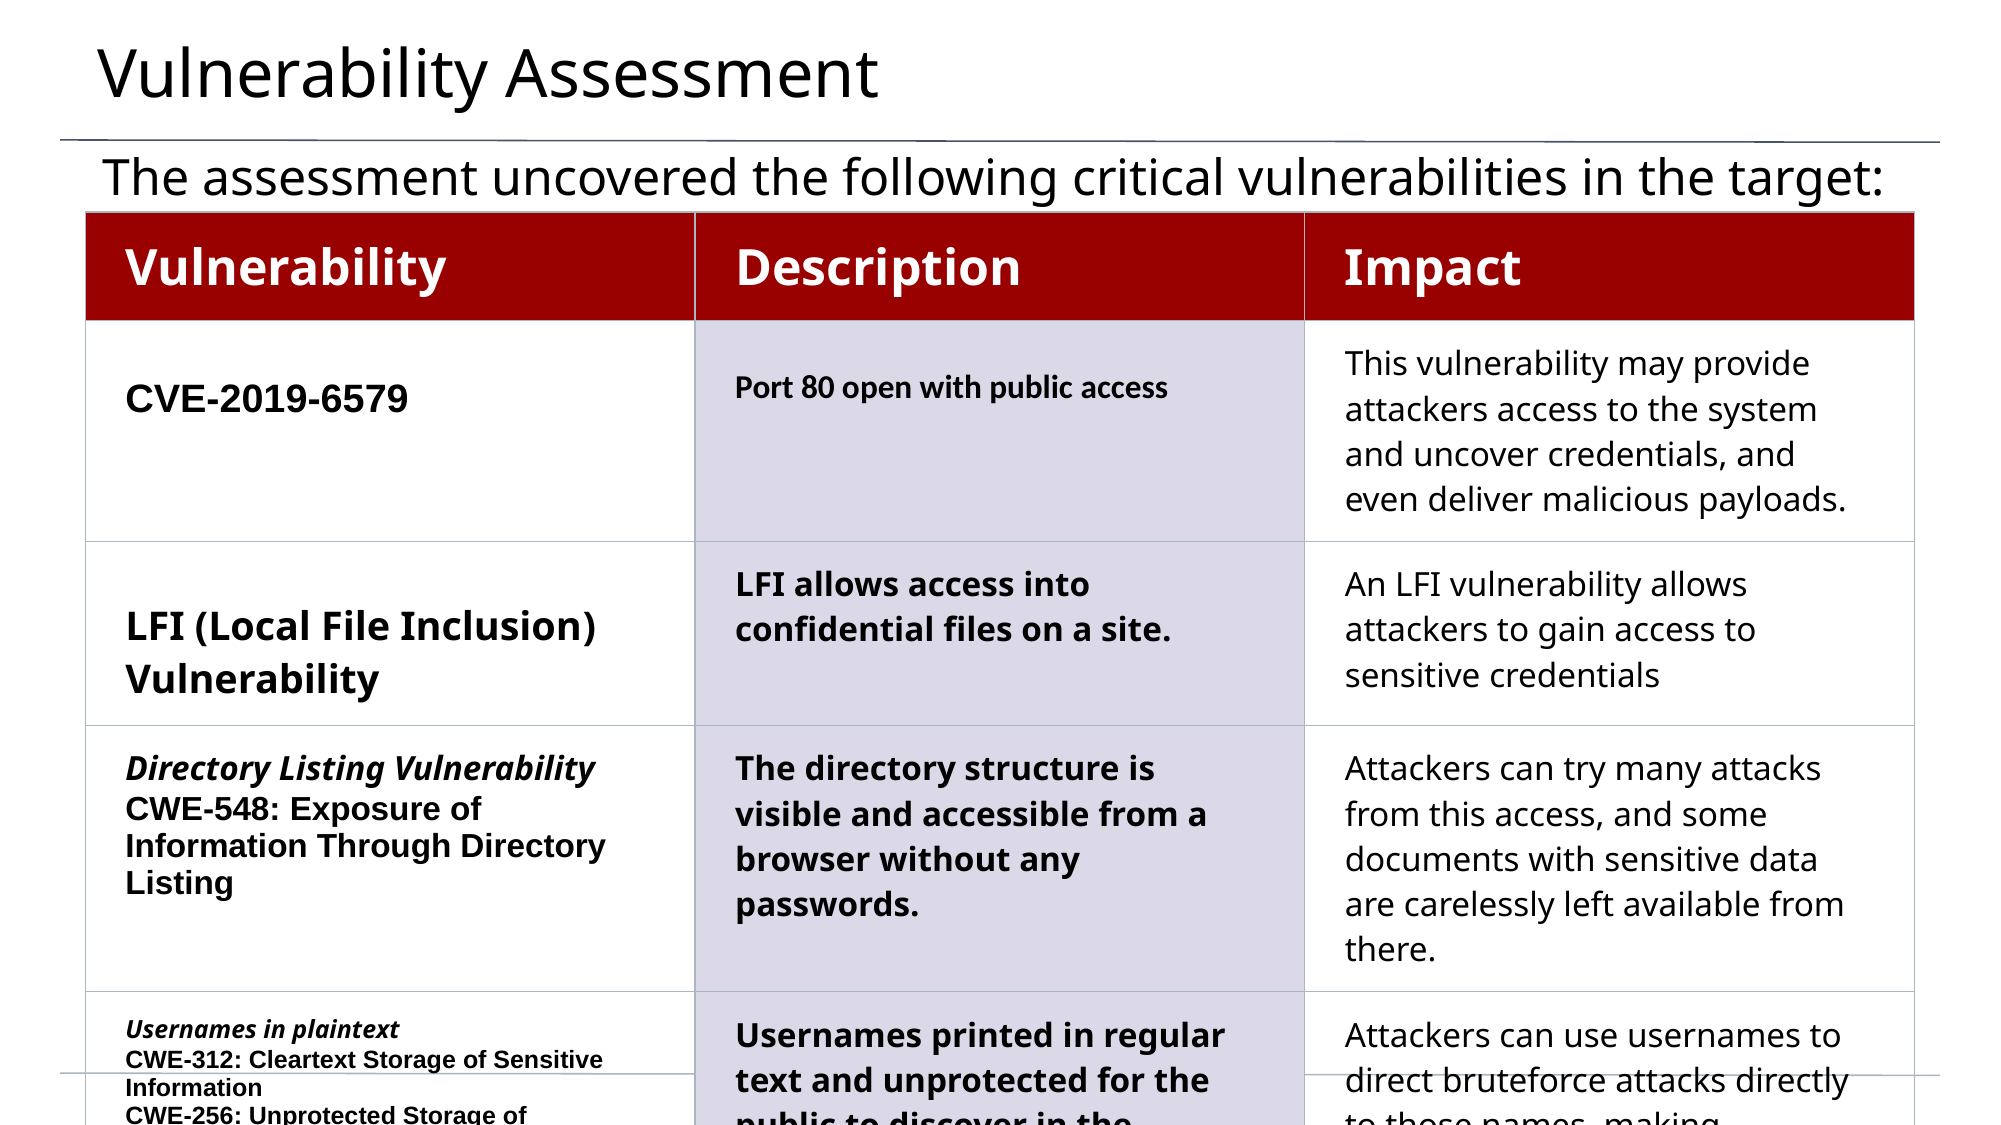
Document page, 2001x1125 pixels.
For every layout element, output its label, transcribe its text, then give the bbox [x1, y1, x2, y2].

table_cell The directory structure is visible and accessible from a browser without any passwords. [696, 726, 1304, 991]
table_header Description [696, 213, 1304, 320]
table_header Vulnerability [86, 213, 694, 320]
table_cell An LFI vulnerability allows attackers to gain access to sensitive credentials [1305, 542, 1914, 725]
table_cell Port 80 open with public access [696, 321, 1304, 541]
table_cell Attackers can try many attacks from this access, and some documents with sensitive data are carelessly left available from there. [1305, 726, 1914, 991]
table_cell Usernames printed in regular text and unprotected for the public to discover in the webserver. Usernames should never be provided to the public. [696, 992, 1304, 1125]
subtitle The assessment uncovered the following critical vulnerabilities in the target: [2, 132, 2000, 213]
table_header Impact [1305, 213, 1914, 320]
table_cell Attackers can use usernames to direct bruteforce attacks directly to those names, making bruteforce attacks massively more efficient. [1305, 992, 1914, 1125]
table_cell This vulnerability may provide attackers access to the system and uncover credentials, and even deliver malicious payloads. [1305, 321, 1914, 541]
table_cell LFI (Local File Inclusion) Vulnerability [86, 542, 694, 725]
title Vulnerability Assessment [0, 0, 2000, 117]
table_cell Directory Listing Vulnerability CWE-548: Exposure of Information Through Directory Listing [86, 726, 694, 991]
table_cell CVE-2019-6579 [86, 321, 694, 541]
table_cell LFI allows access into confidential files on a site. [696, 542, 1304, 725]
table_cell Usernames in plaintext CWE-312: Cleartext Storage of Sensitive Information CWE-256: Unprotected Storage of Credentials CWE-522: Insufficiently Protected Credentials [86, 992, 694, 1125]
